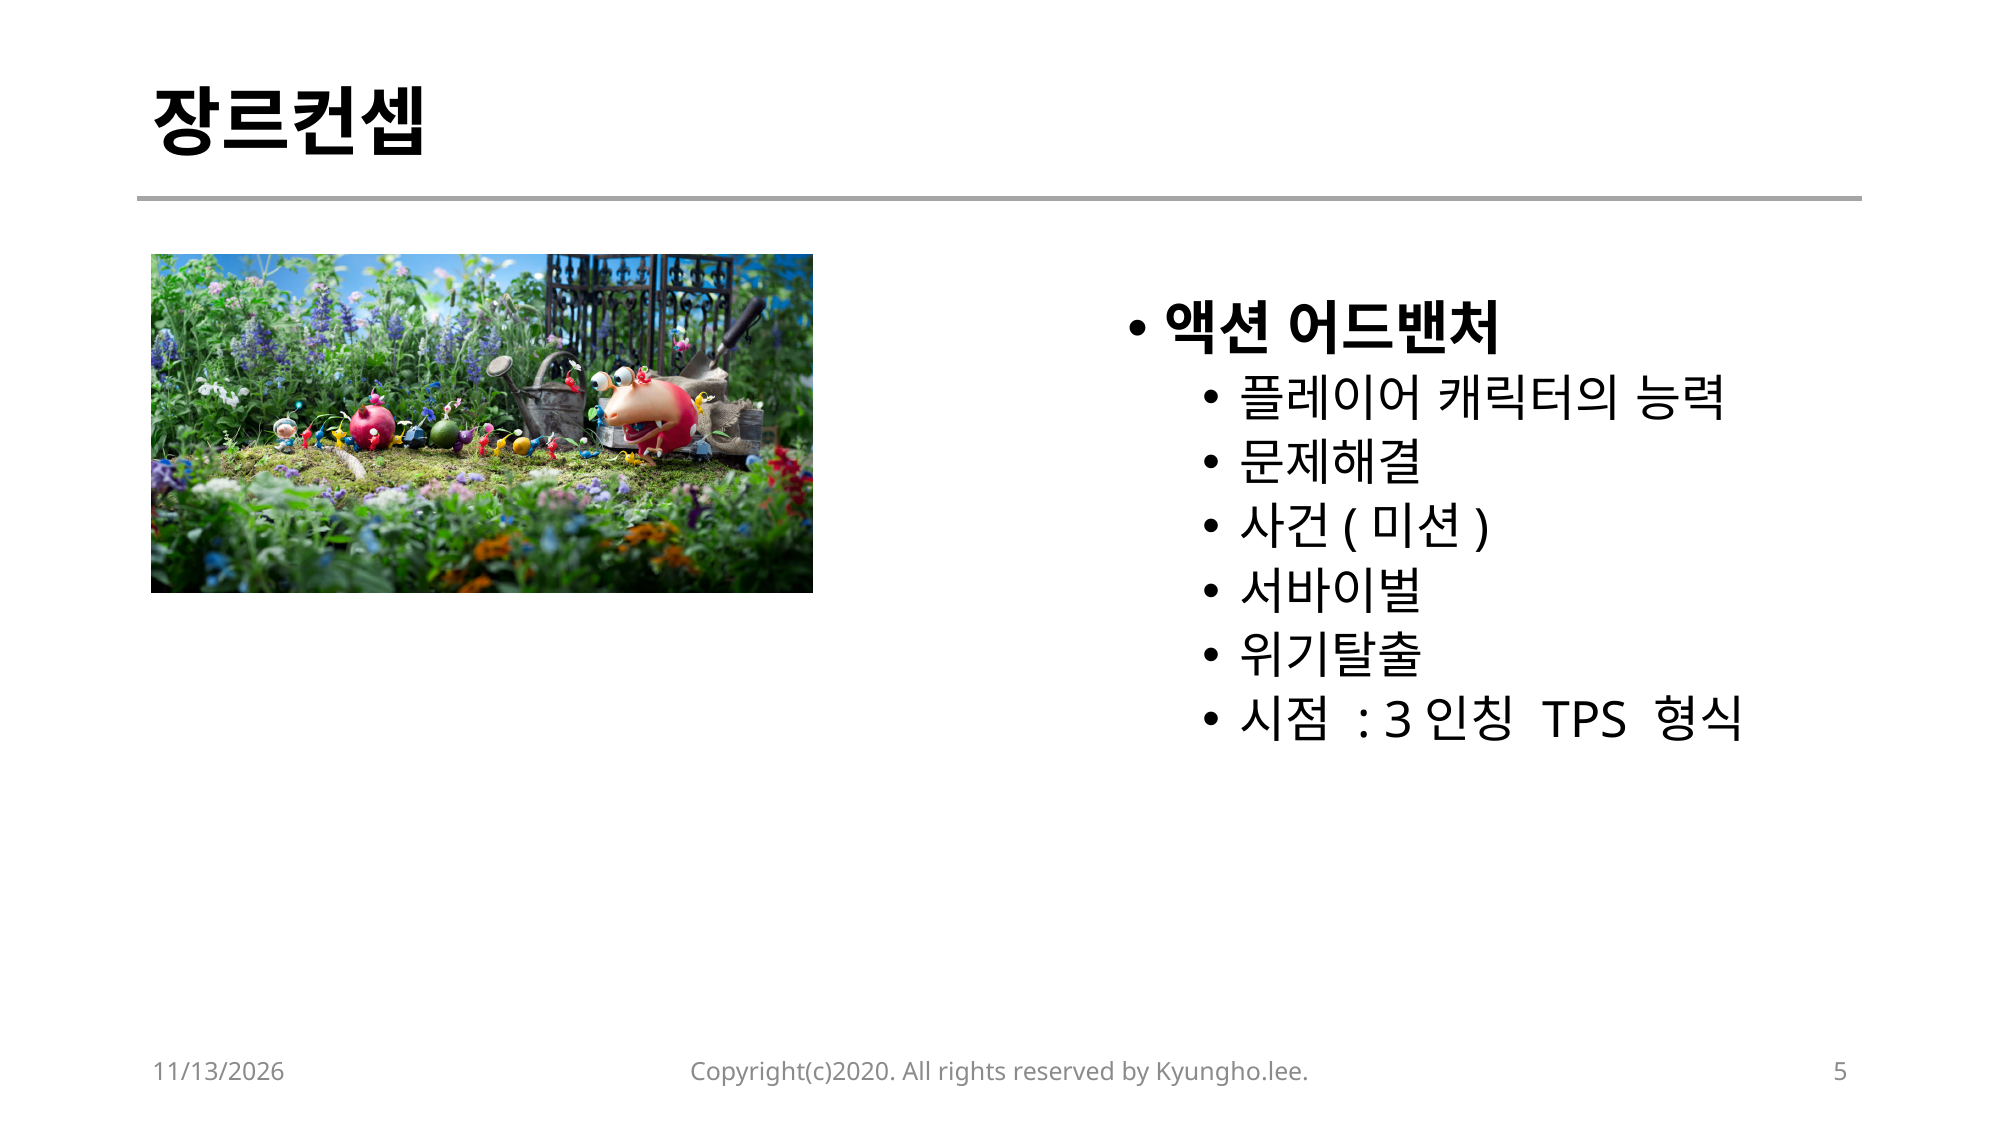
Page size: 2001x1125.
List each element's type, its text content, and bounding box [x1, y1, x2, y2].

list 액션 어드밴처 플레이어 캐릭터의 능력 문제해결 사건(미션) 서바이벌 위기탈출 시점 : 3인칭 TPS 형식 [1112, 291, 1863, 1006]
footer Copyright(c)2020. All rights reserved by Kyungho.lee. [662, 1042, 1338, 1103]
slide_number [137, 1042, 588, 1103]
title 장르컨셉 [137, 59, 1863, 191]
picture [151, 254, 813, 594]
slide_number 5 [1412, 1042, 1863, 1103]
